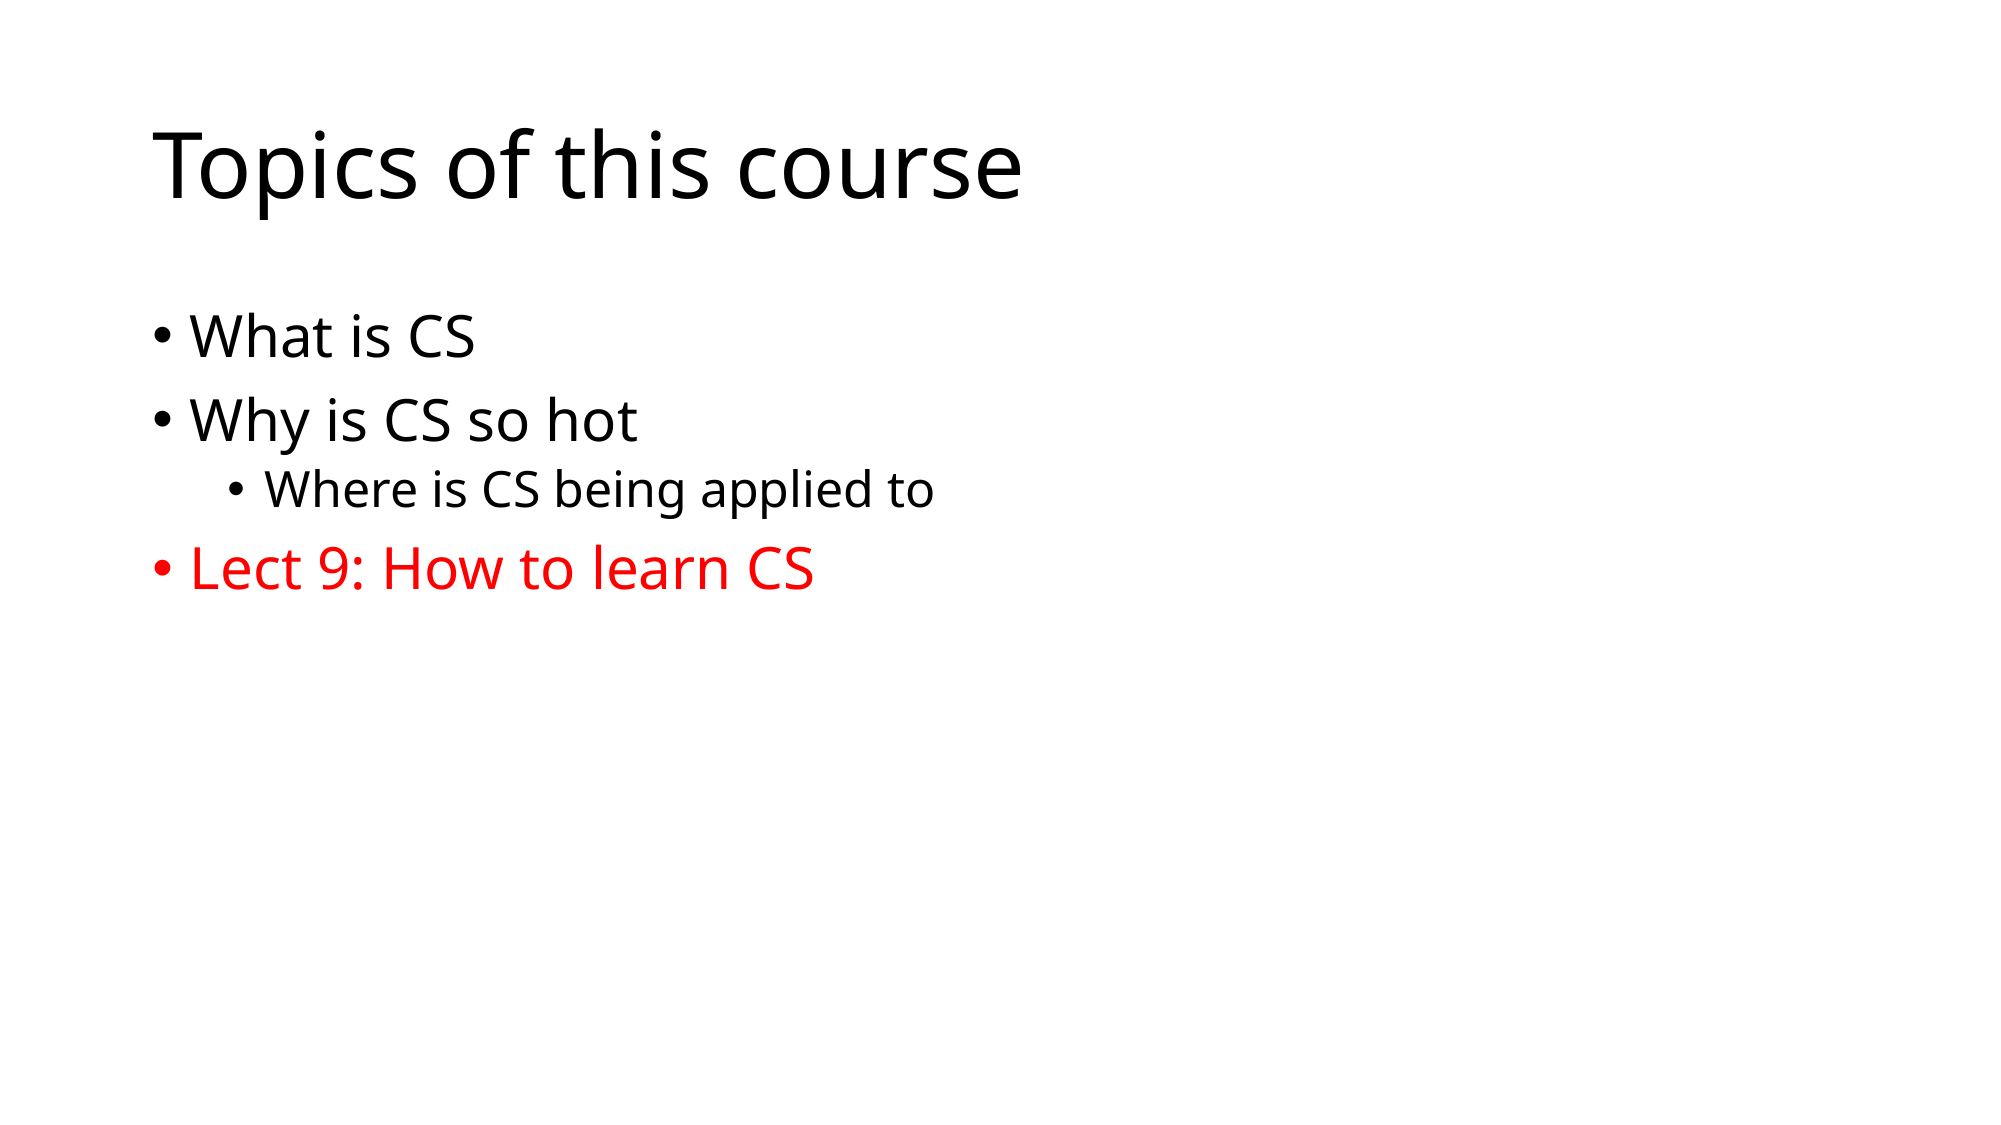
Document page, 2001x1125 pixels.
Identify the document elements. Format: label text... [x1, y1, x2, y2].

list What is CS Why is CS so hot Where is CS being applied to Lect 9: How to learn CS [137, 299, 1863, 1014]
title Topics of this course [137, 59, 1863, 278]
